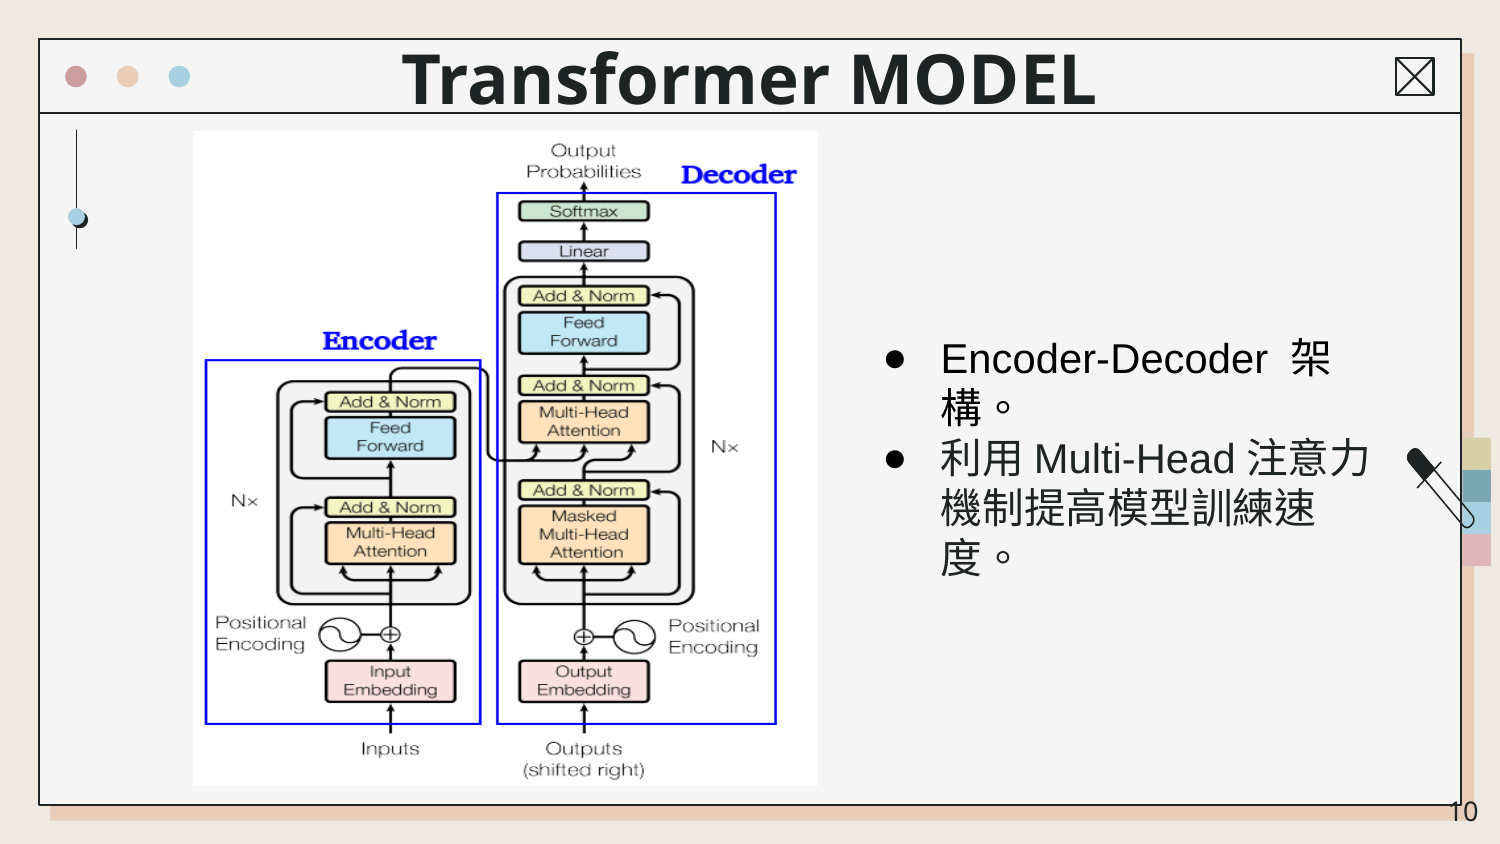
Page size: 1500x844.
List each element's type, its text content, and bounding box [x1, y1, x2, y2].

picture [192, 131, 818, 786]
title Transformer MODEL [371, 20, 1129, 115]
slide_number ‹#› [1403, 779, 1494, 844]
text_box Encoder-Decoder 架構。 利用Multi-Head注意力機制提高模型訓練速度。 [850, 317, 1389, 598]
